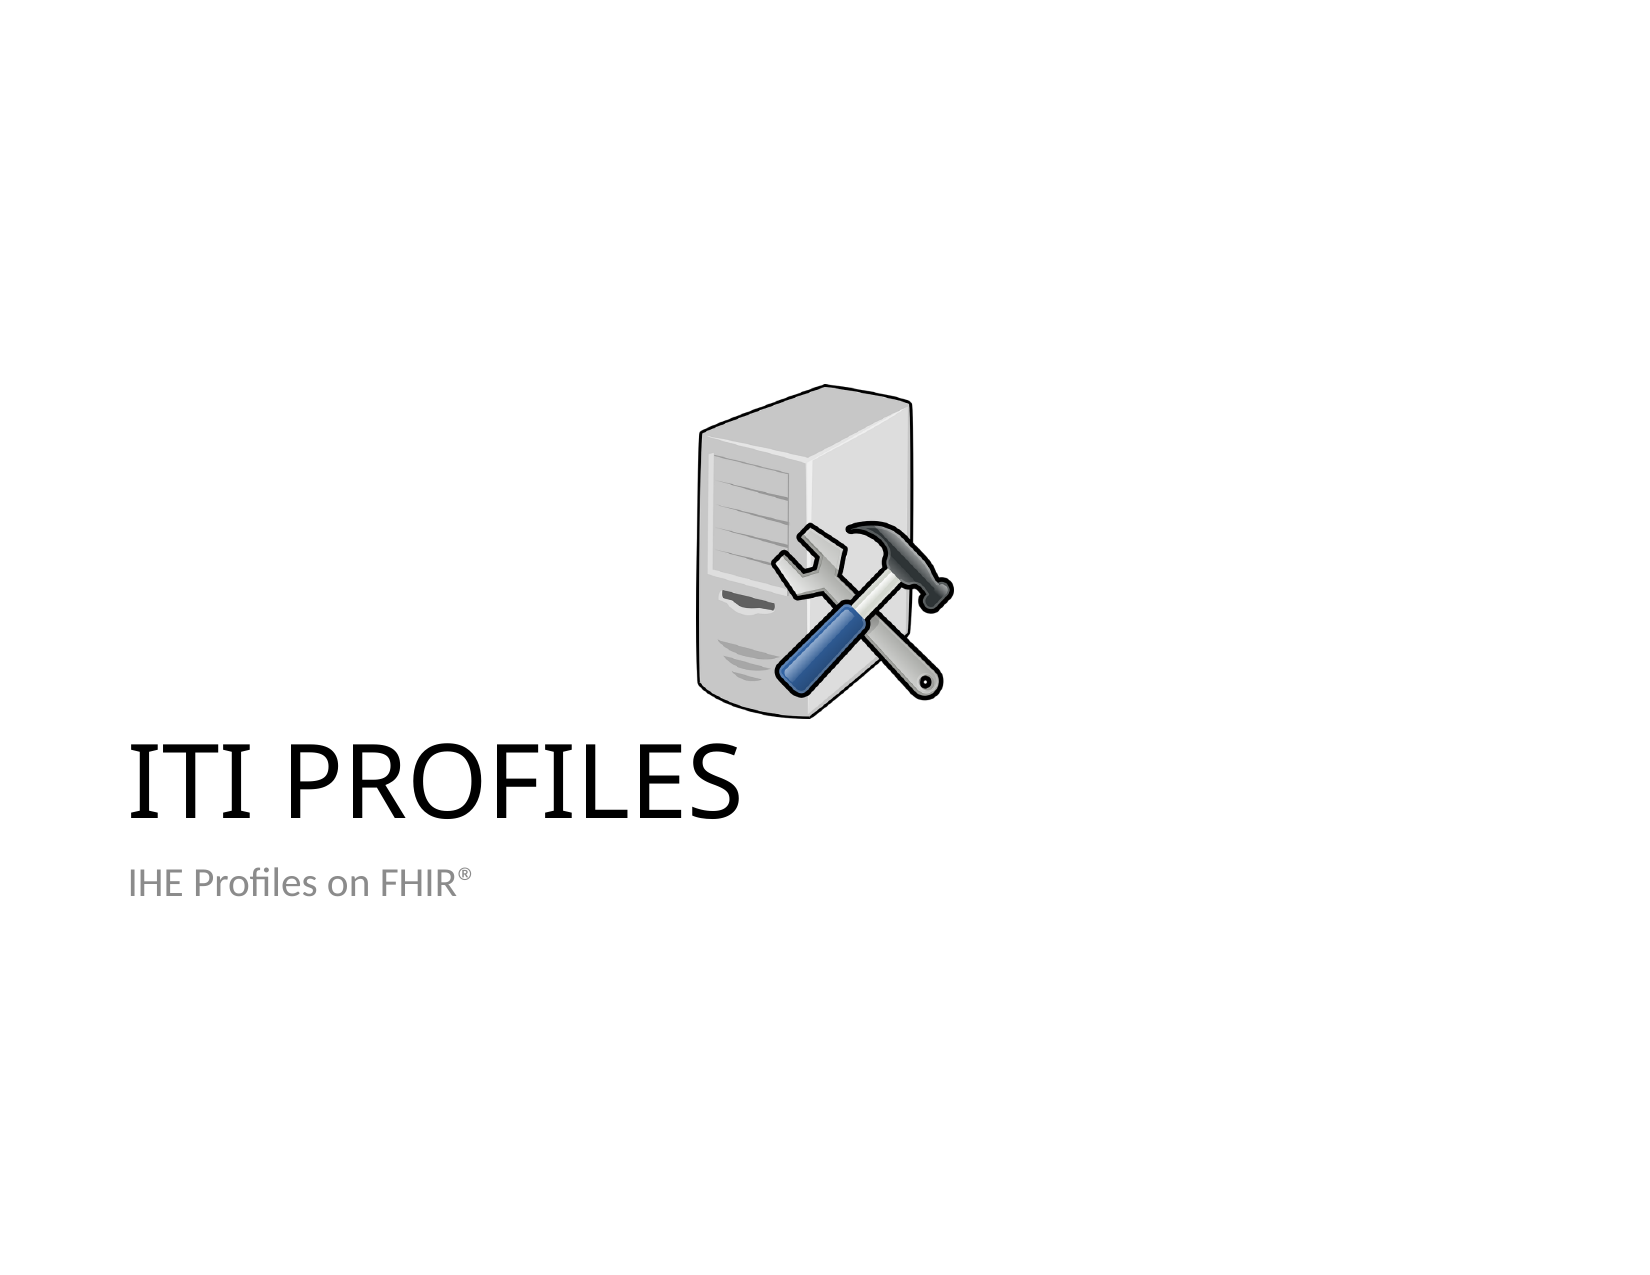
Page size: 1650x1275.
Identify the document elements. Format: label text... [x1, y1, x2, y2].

title ITI PROFILES [112, 317, 1536, 849]
list IHE Profiles on FHIR® [112, 853, 1536, 1133]
picture [696, 384, 954, 719]
